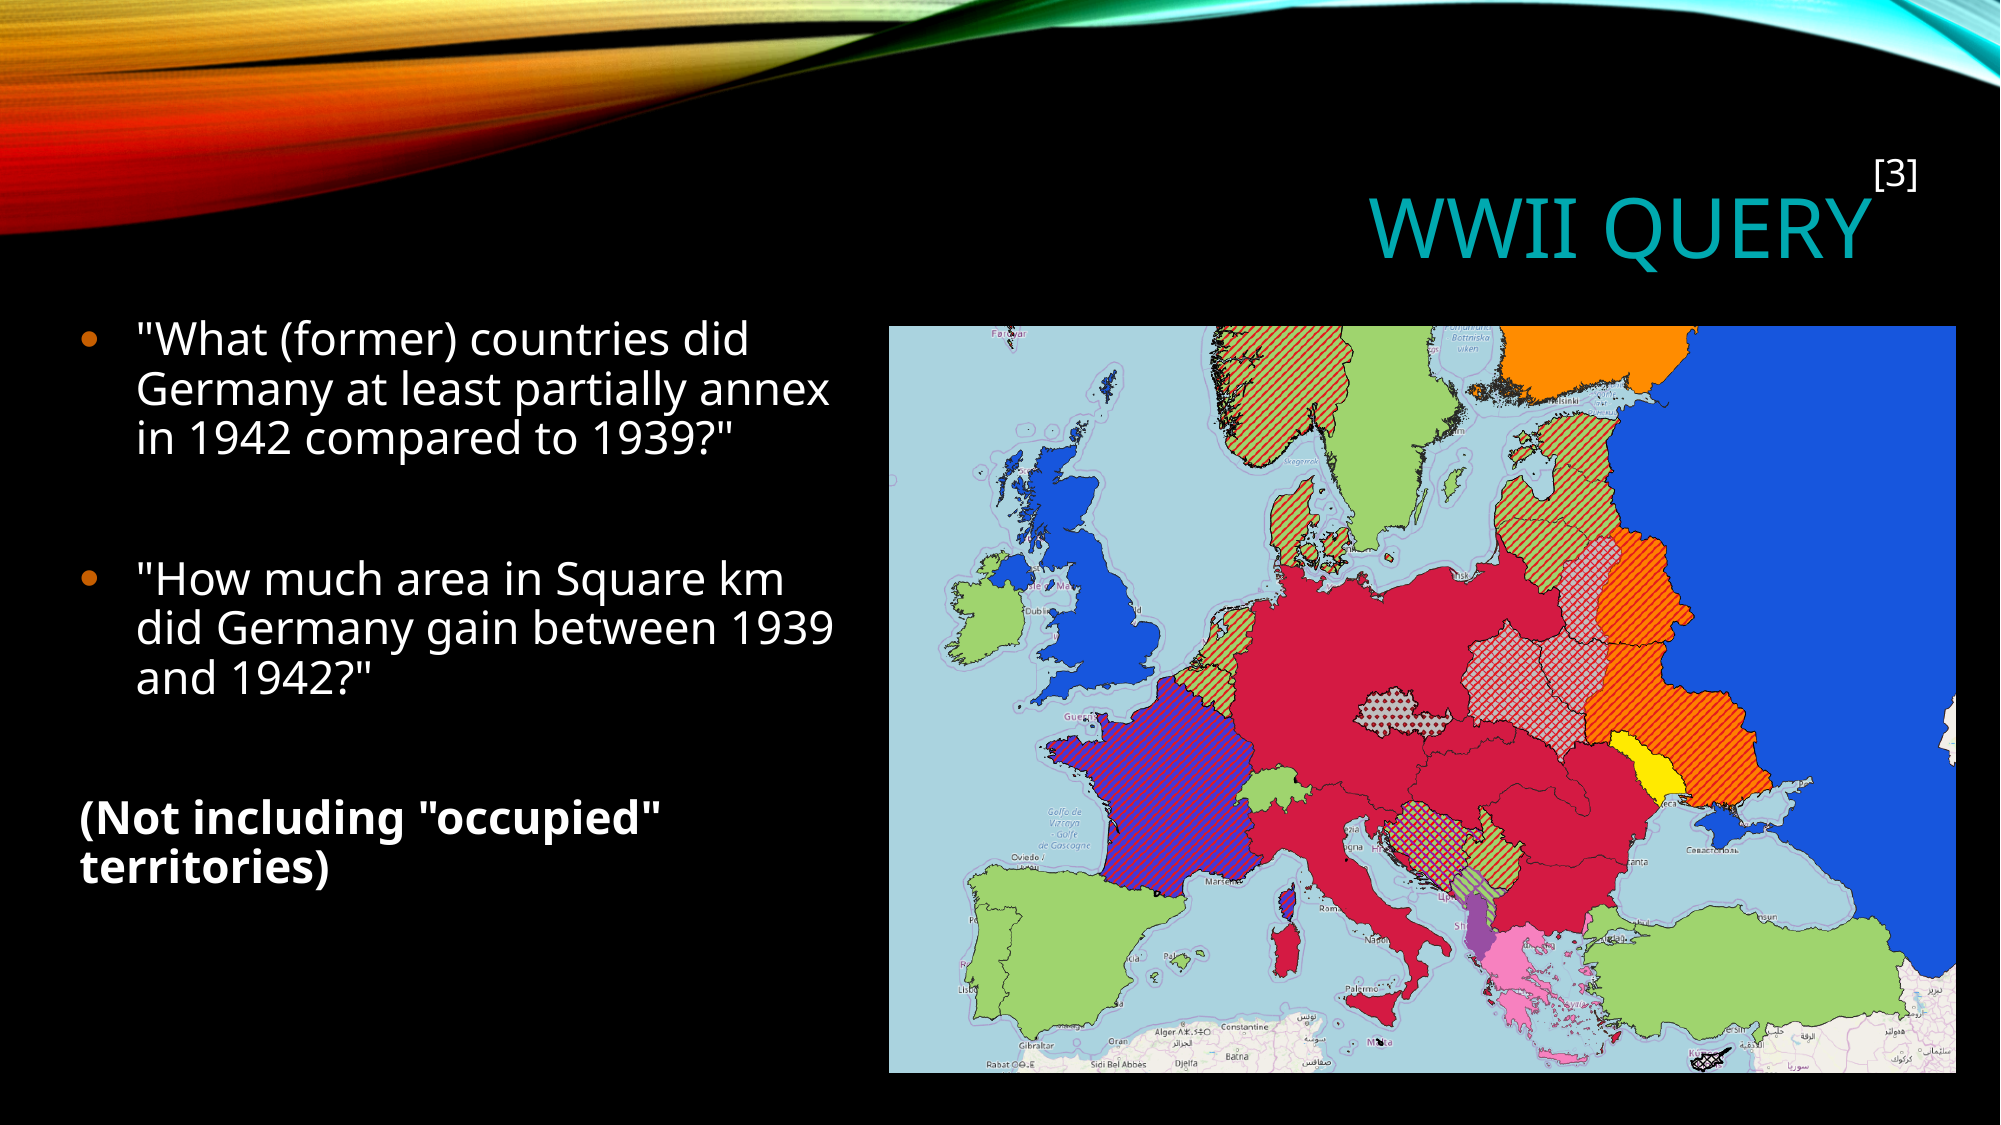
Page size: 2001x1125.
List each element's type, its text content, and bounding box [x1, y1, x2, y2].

picture [0, 0, 2000, 237]
title WWII Query [474, 125, 1888, 338]
text_box [3] [1857, 141, 1956, 202]
picture [889, 326, 1956, 1073]
list "What (former) countries did Germany at least partially annex in 1942 compared to 1939?" "How much area in Square km did Germany gain between 1939 and 1942?" (Not including "occupied" territories) [64, 308, 873, 1042]
